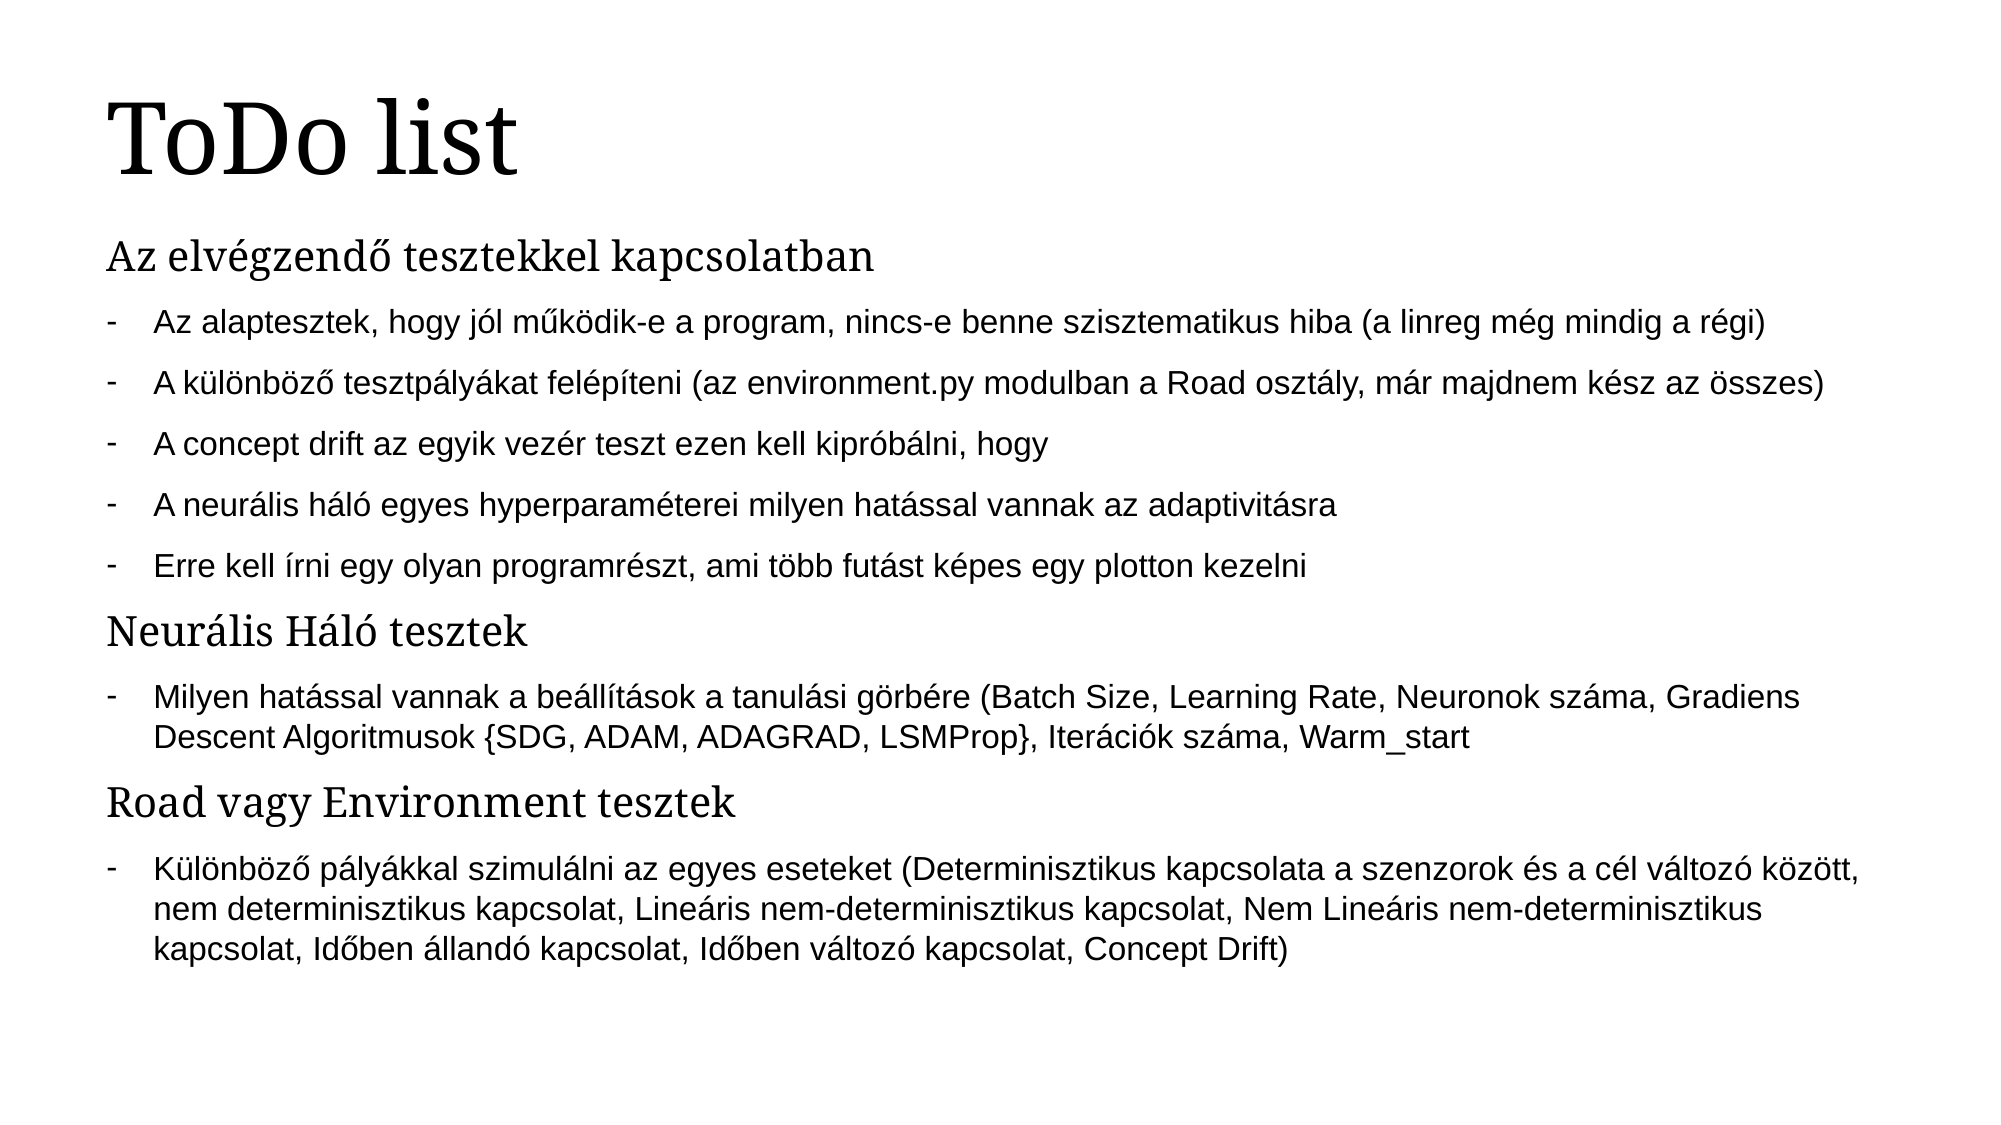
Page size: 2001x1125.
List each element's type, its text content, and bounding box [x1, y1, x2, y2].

text_box Az elvégzendő tesztekkel kapcsolatban Az alaptesztek, hogy jól működik-e a program, nincs-e benne szisztematikus hiba (a linreg még mindig a régi) A különböző tesztpályákat felépíteni (az environment.py modulban a Road osztály, már majdnem kész az összes) A concept drift az egyik vezér teszt ezen kell kipróbálni, hogy A neurális háló egyes hyperparaméterei milyen hatással vannak az adaptivitásra Erre kell írni egy olyan programrészt, ami több futást képes egy plotton kezelni Neurális Háló tesztek Milyen hatással vannak a beállítások a tanulási görbére (Batch Size, Learning Rate, Neuronok száma, Gradiens Descent Algoritmusok {SDG, ADAM, ADAGRAD, LSMProp}, Iterációk száma, Warm_start Road vagy Environment tesztek Különböző pályákkal szimulálni az egyes eseteket (Determinisztikus kapcsolata a szenzorok és a cél változó között, nem determinisztikus kapcsolat, Lineáris nem-determinisztikus kapcsolat, Nem Lineáris nem-determinisztikus kapcsolat, Időben állandó kapcsolat, Időben változó kapcsolat, Concept Drift) [88, 218, 1892, 1062]
text_box ToDo list [88, 63, 1518, 218]
